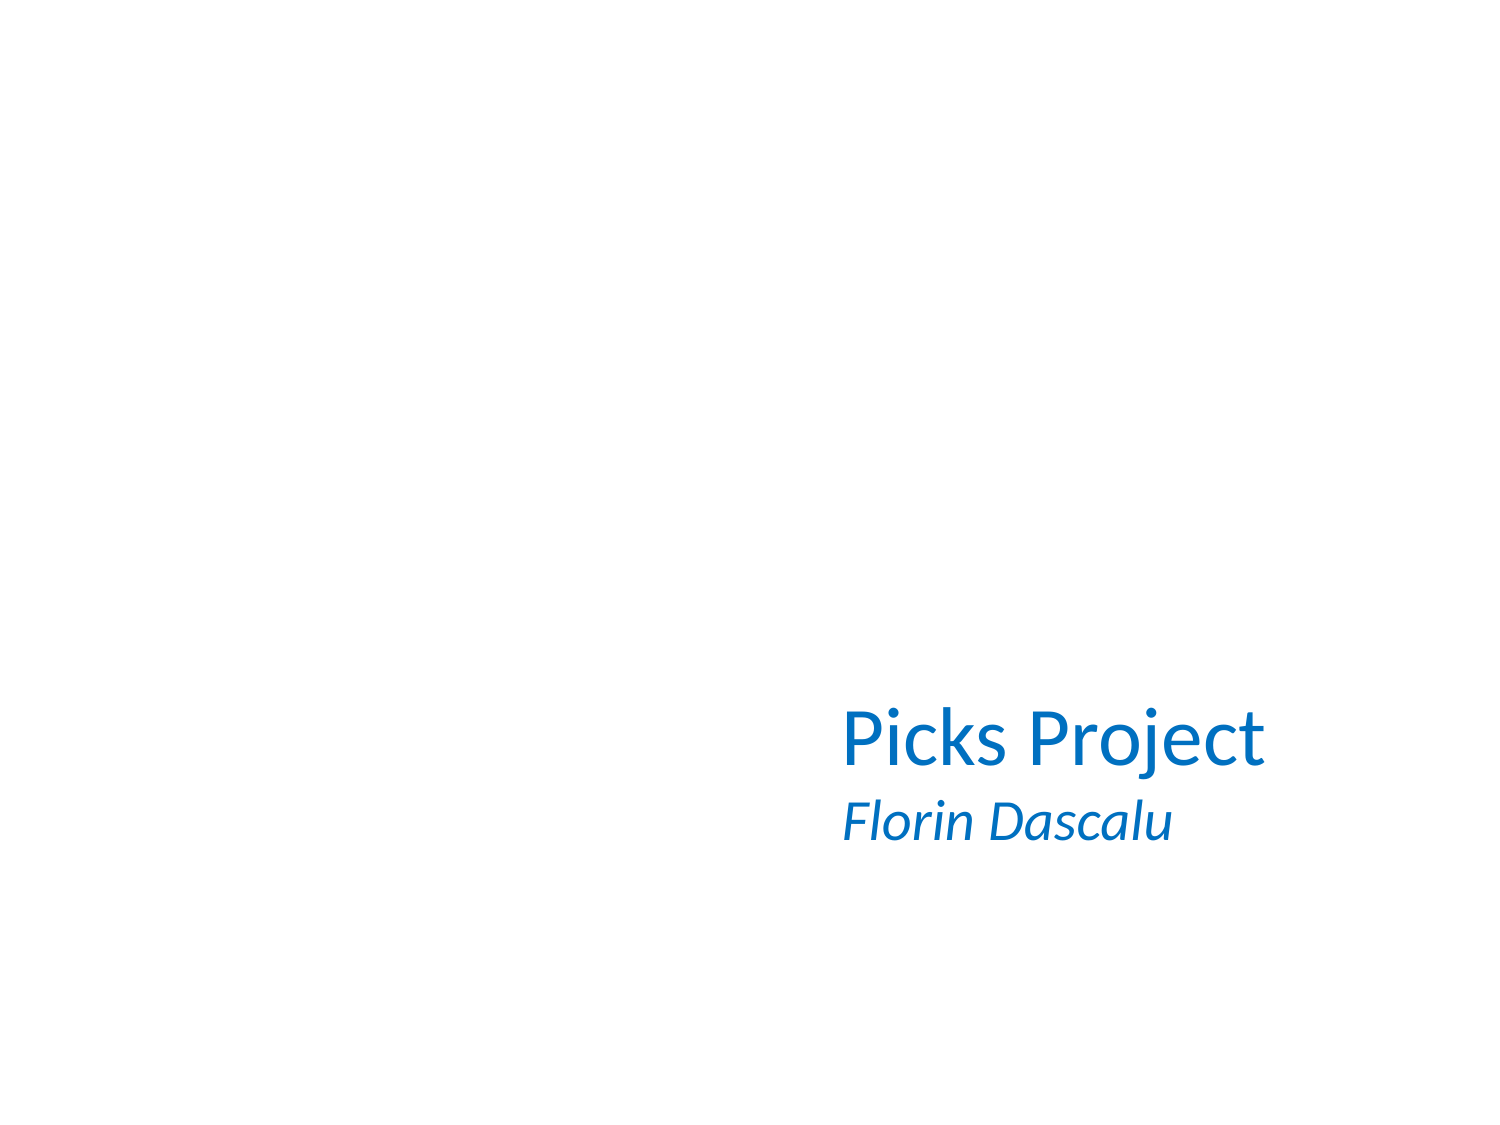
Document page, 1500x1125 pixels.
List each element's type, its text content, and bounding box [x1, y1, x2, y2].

text_box Picks Project Florin Dascalu [827, 674, 1282, 860]
